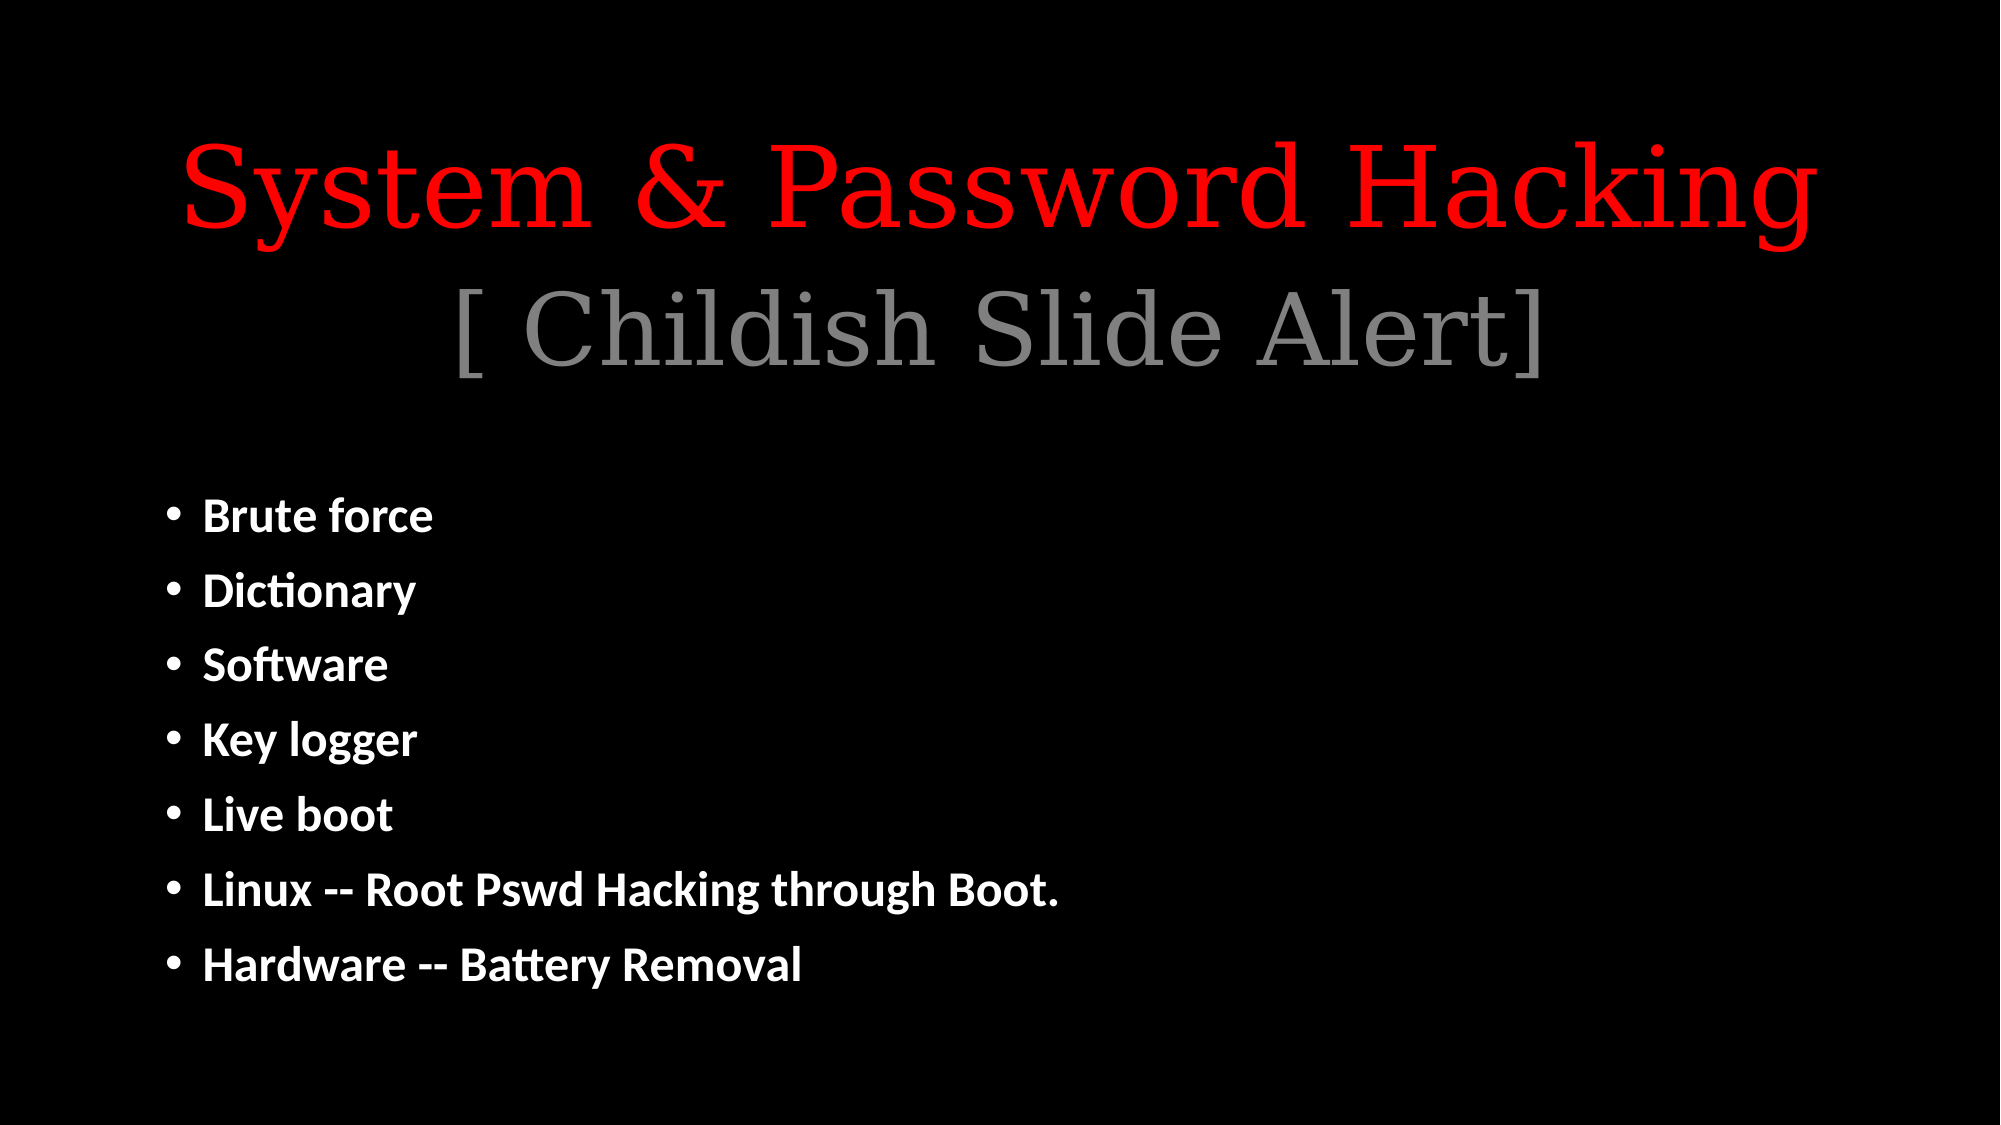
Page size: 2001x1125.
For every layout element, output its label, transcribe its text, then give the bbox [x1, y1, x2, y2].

text_box [ Childish Slide Alert] [436, 258, 1564, 394]
title System & Password Hacking [137, 82, 1863, 300]
list Brute force Dictionary Software Key logger Live boot Linux -- Root Pswd Hacking through Boot. Hardware -- Battery Removal [150, 481, 1851, 1037]
